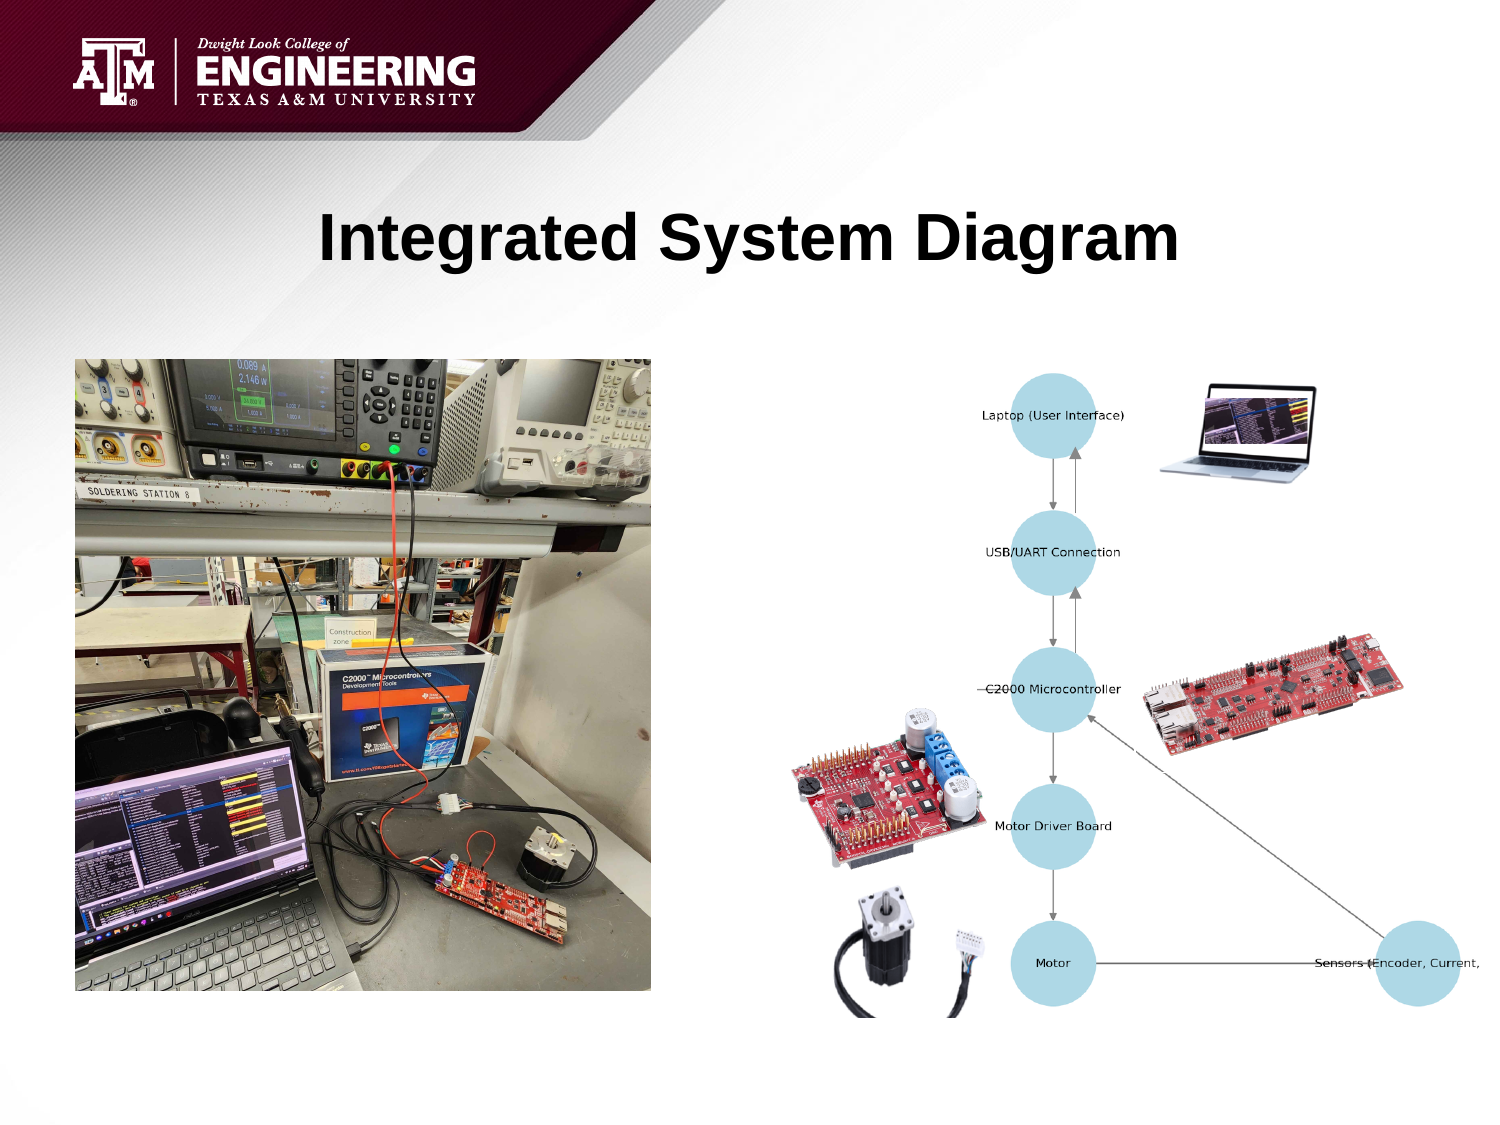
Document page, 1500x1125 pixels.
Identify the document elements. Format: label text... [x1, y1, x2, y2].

text_box Integrated System Diagram [74, 168, 1425, 300]
picture [0, 0, 1500, 1125]
